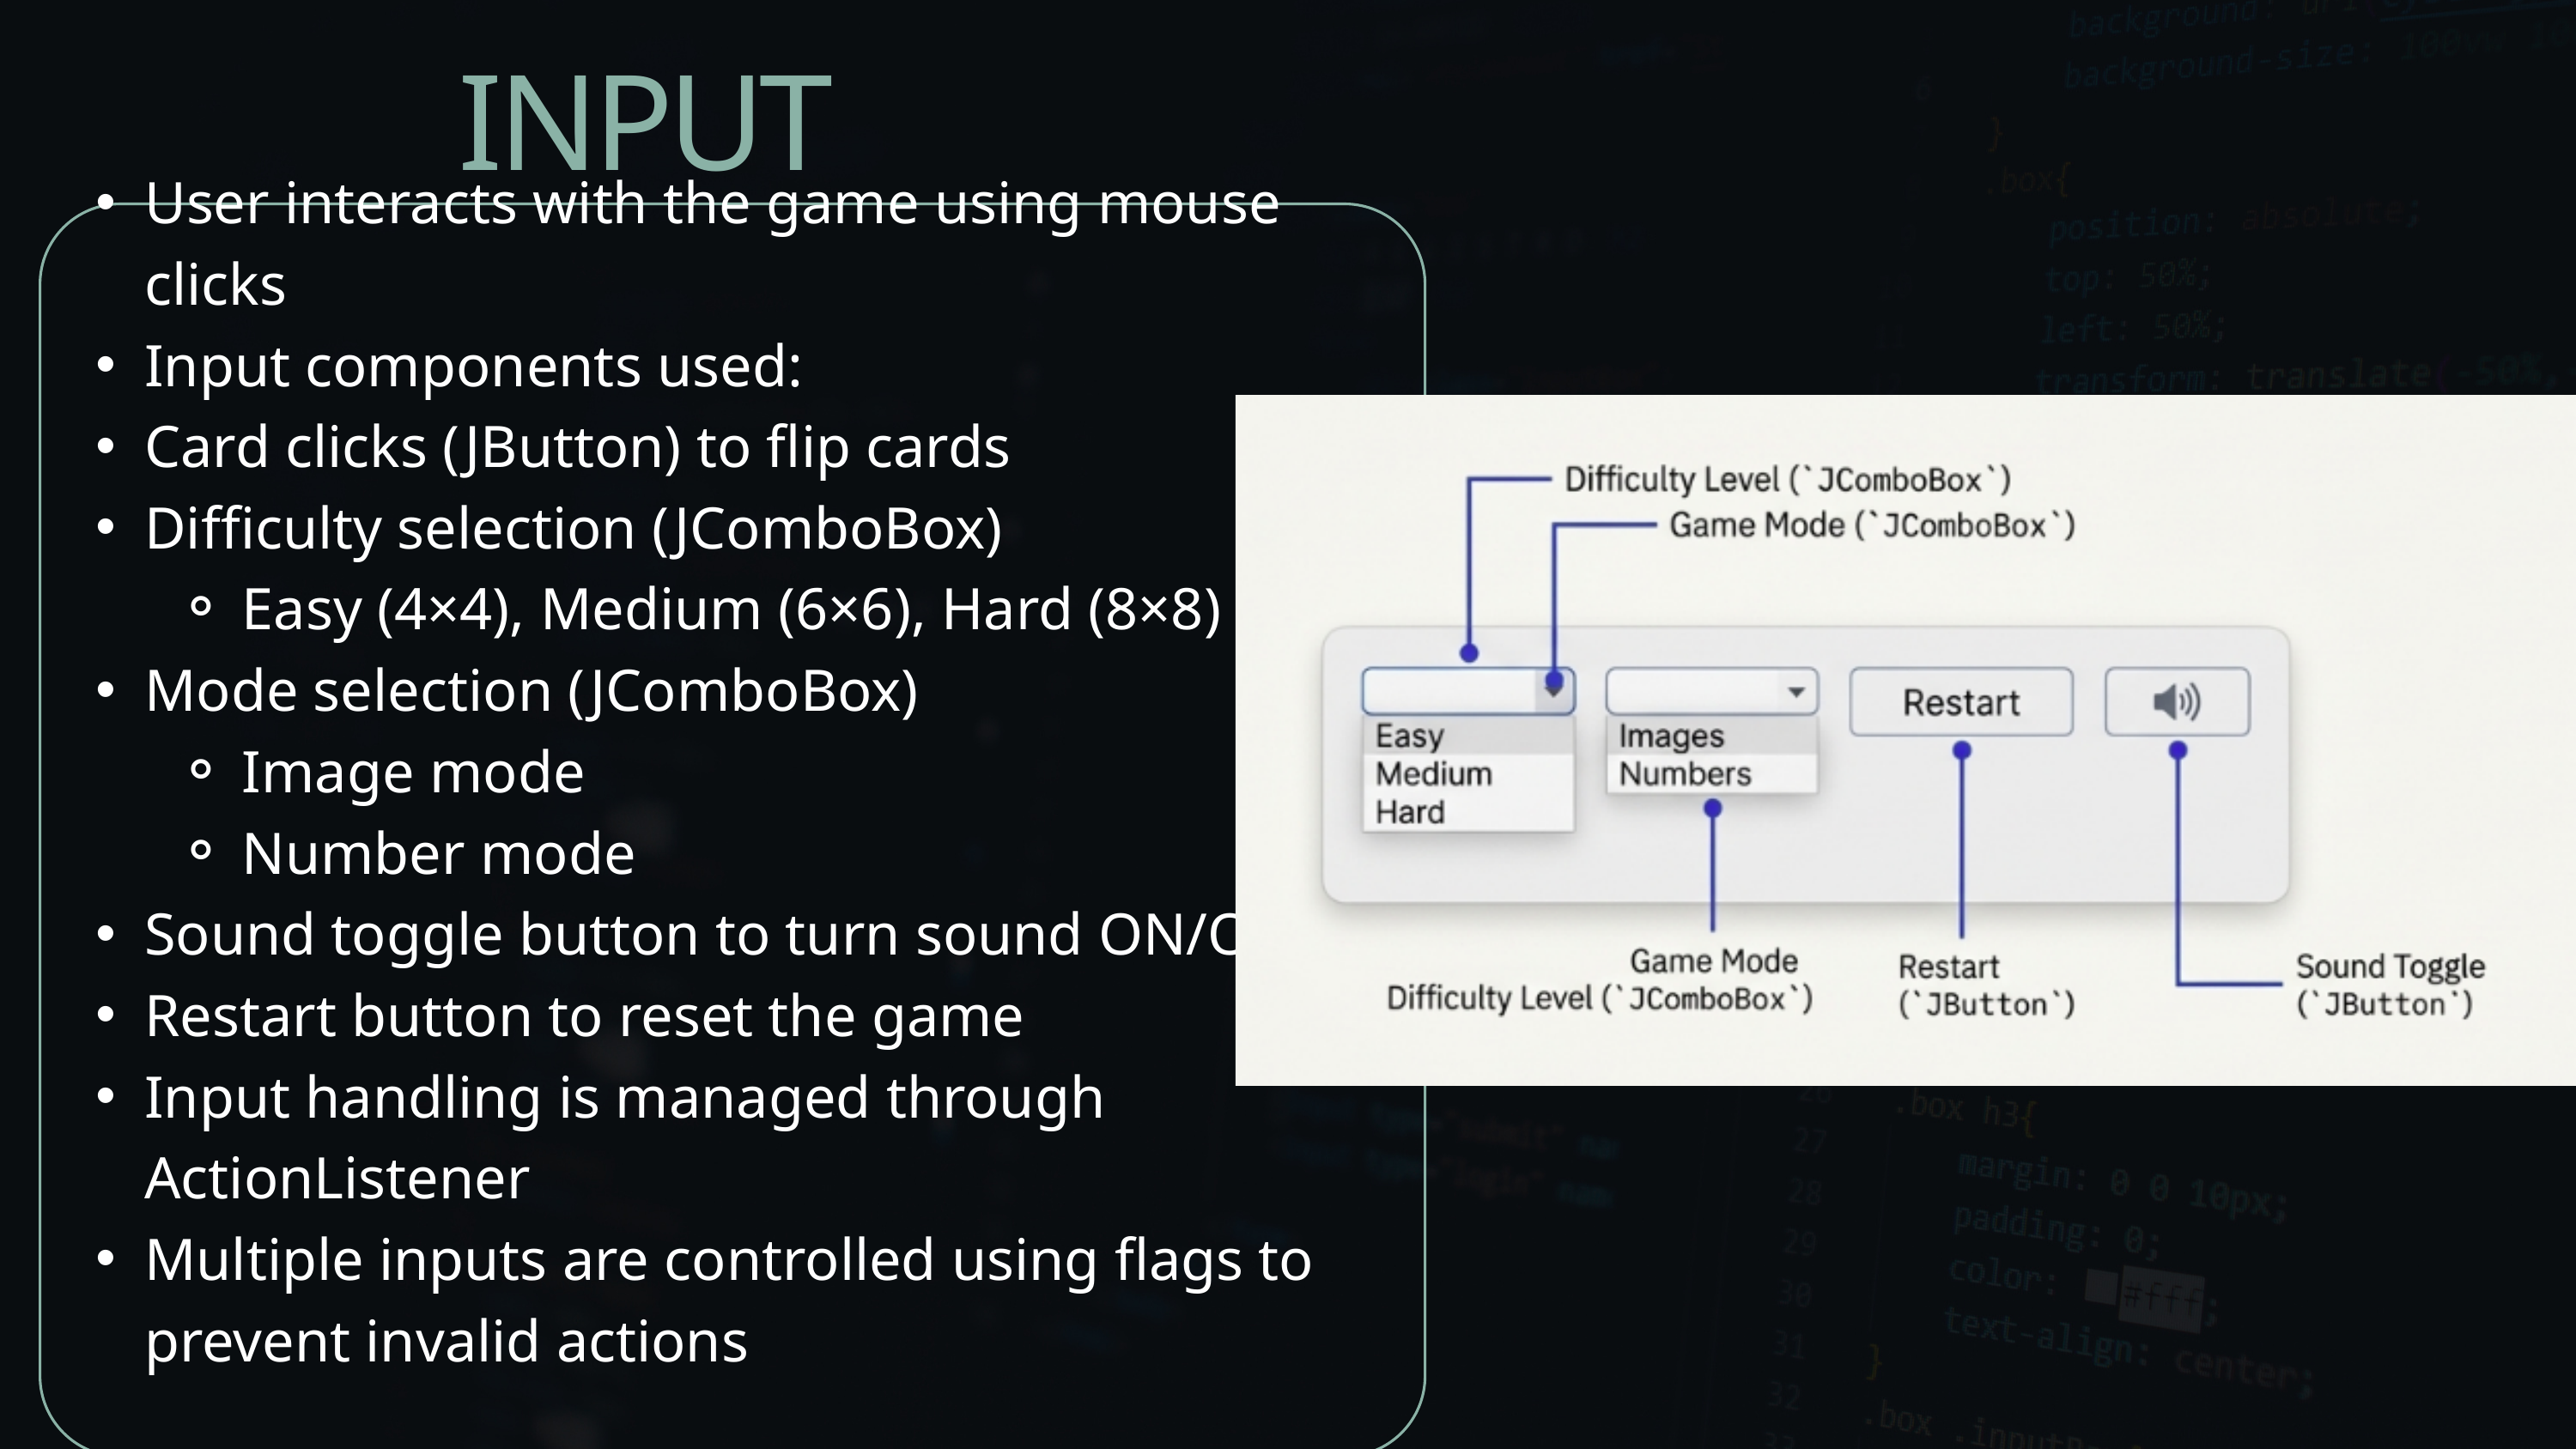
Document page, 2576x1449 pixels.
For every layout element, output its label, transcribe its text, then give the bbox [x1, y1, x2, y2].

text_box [39, 203, 1425, 1449]
text_box INPUT [82, 71, 1210, 197]
text_box [0, 0, 2576, 1449]
text_box [1428, 395, 2576, 1086]
